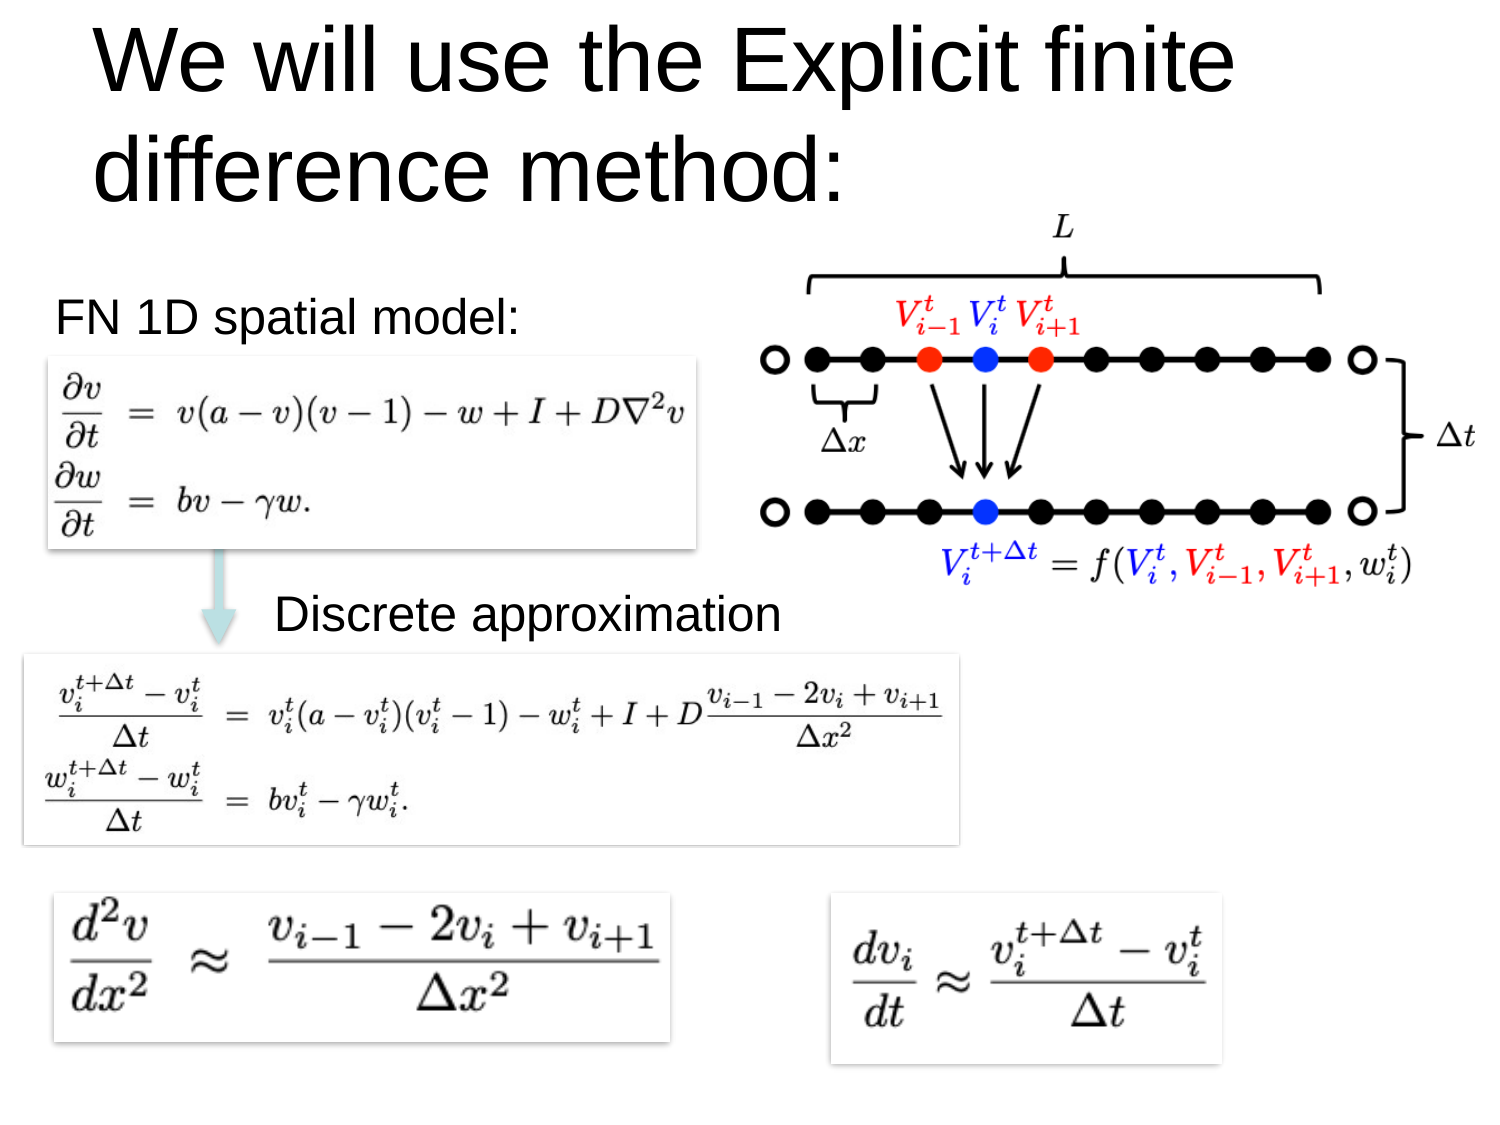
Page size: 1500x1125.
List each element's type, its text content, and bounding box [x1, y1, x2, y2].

text_box FN 1D spatial model: [53, 282, 524, 345]
picture [760, 213, 1475, 587]
title We will use the Explicit finite difference method: [90, 0, 1484, 220]
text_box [48, 890, 676, 1052]
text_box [20, 353, 963, 849]
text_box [825, 889, 1229, 1074]
